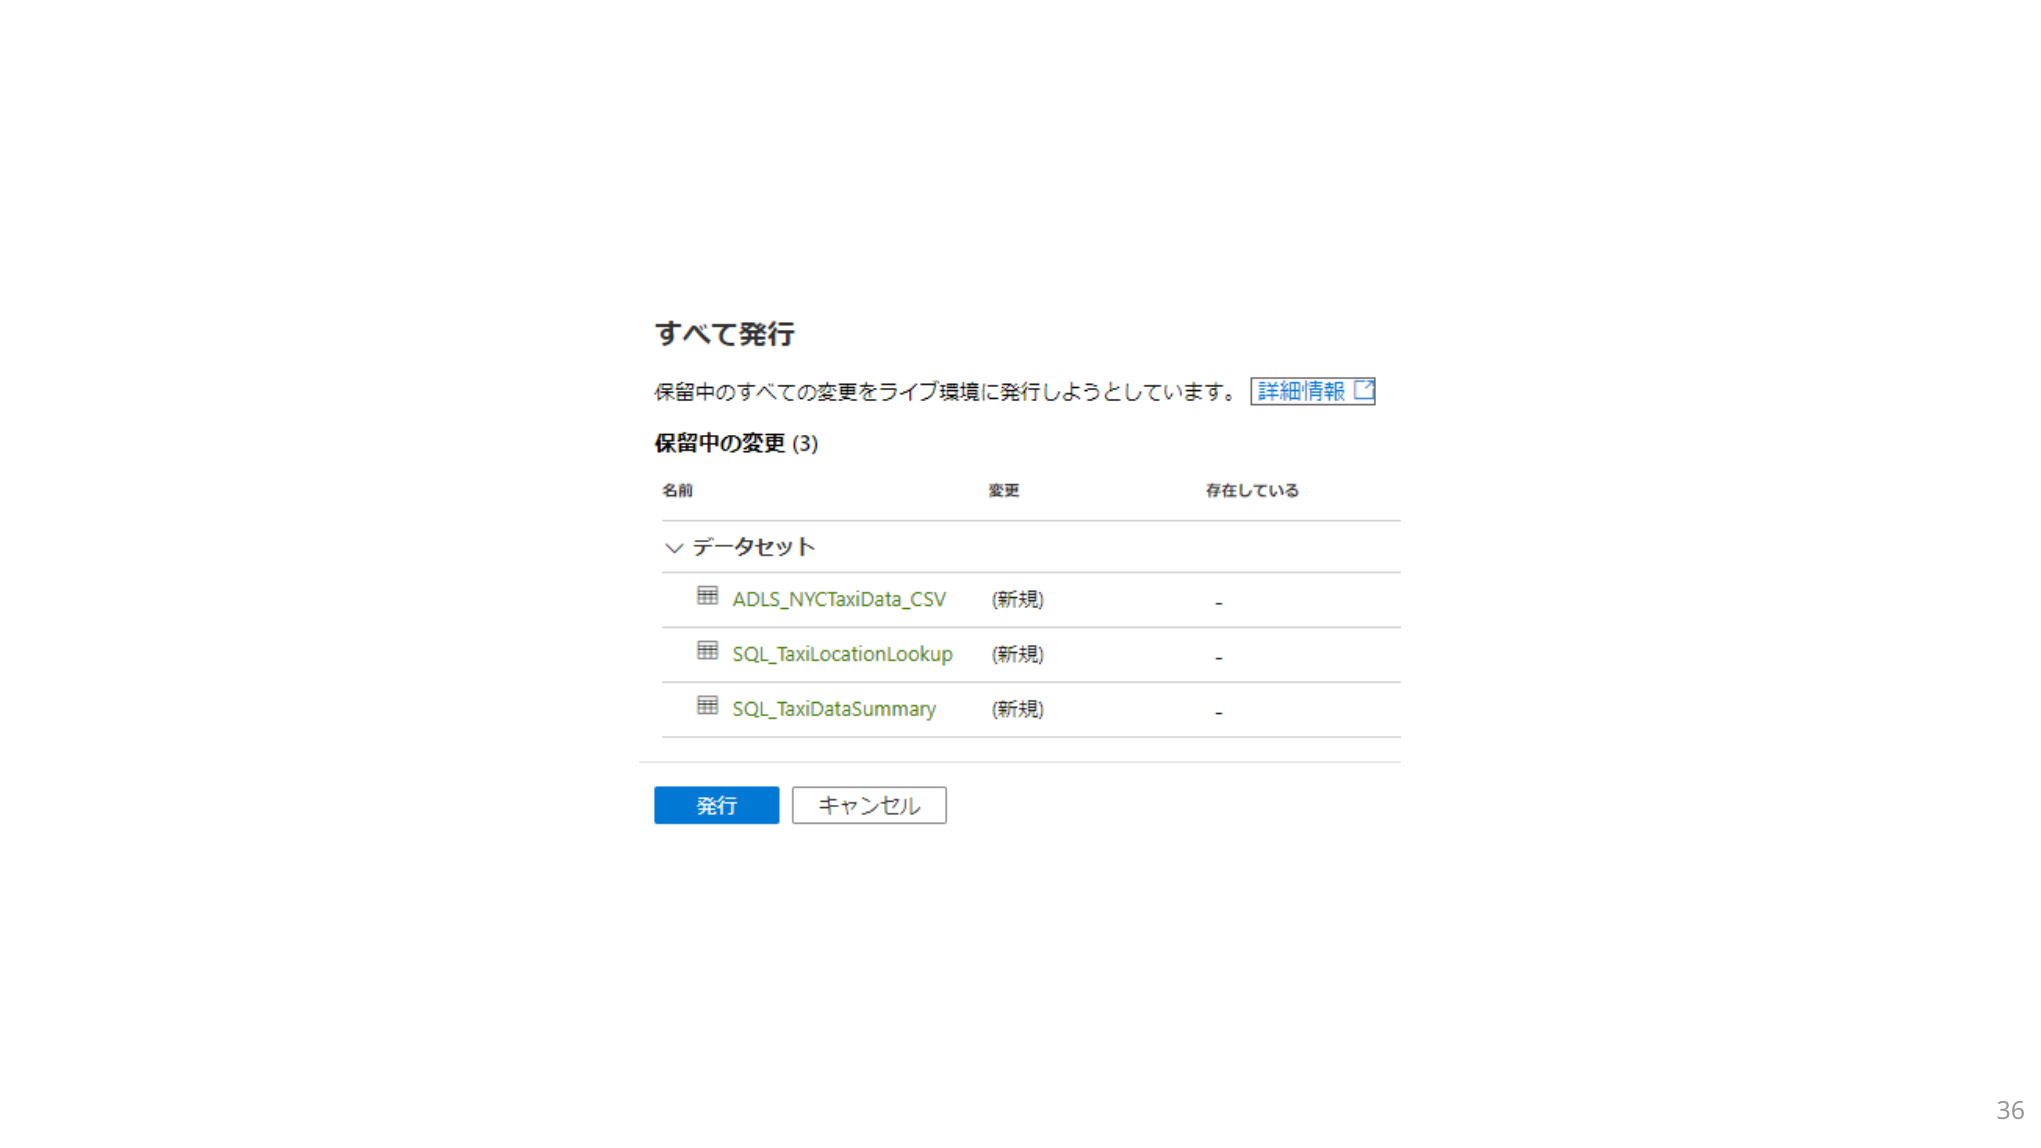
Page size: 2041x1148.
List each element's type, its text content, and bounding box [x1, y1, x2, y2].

picture [639, 307, 1401, 840]
slide_number 36 [1581, 1081, 2041, 1143]
